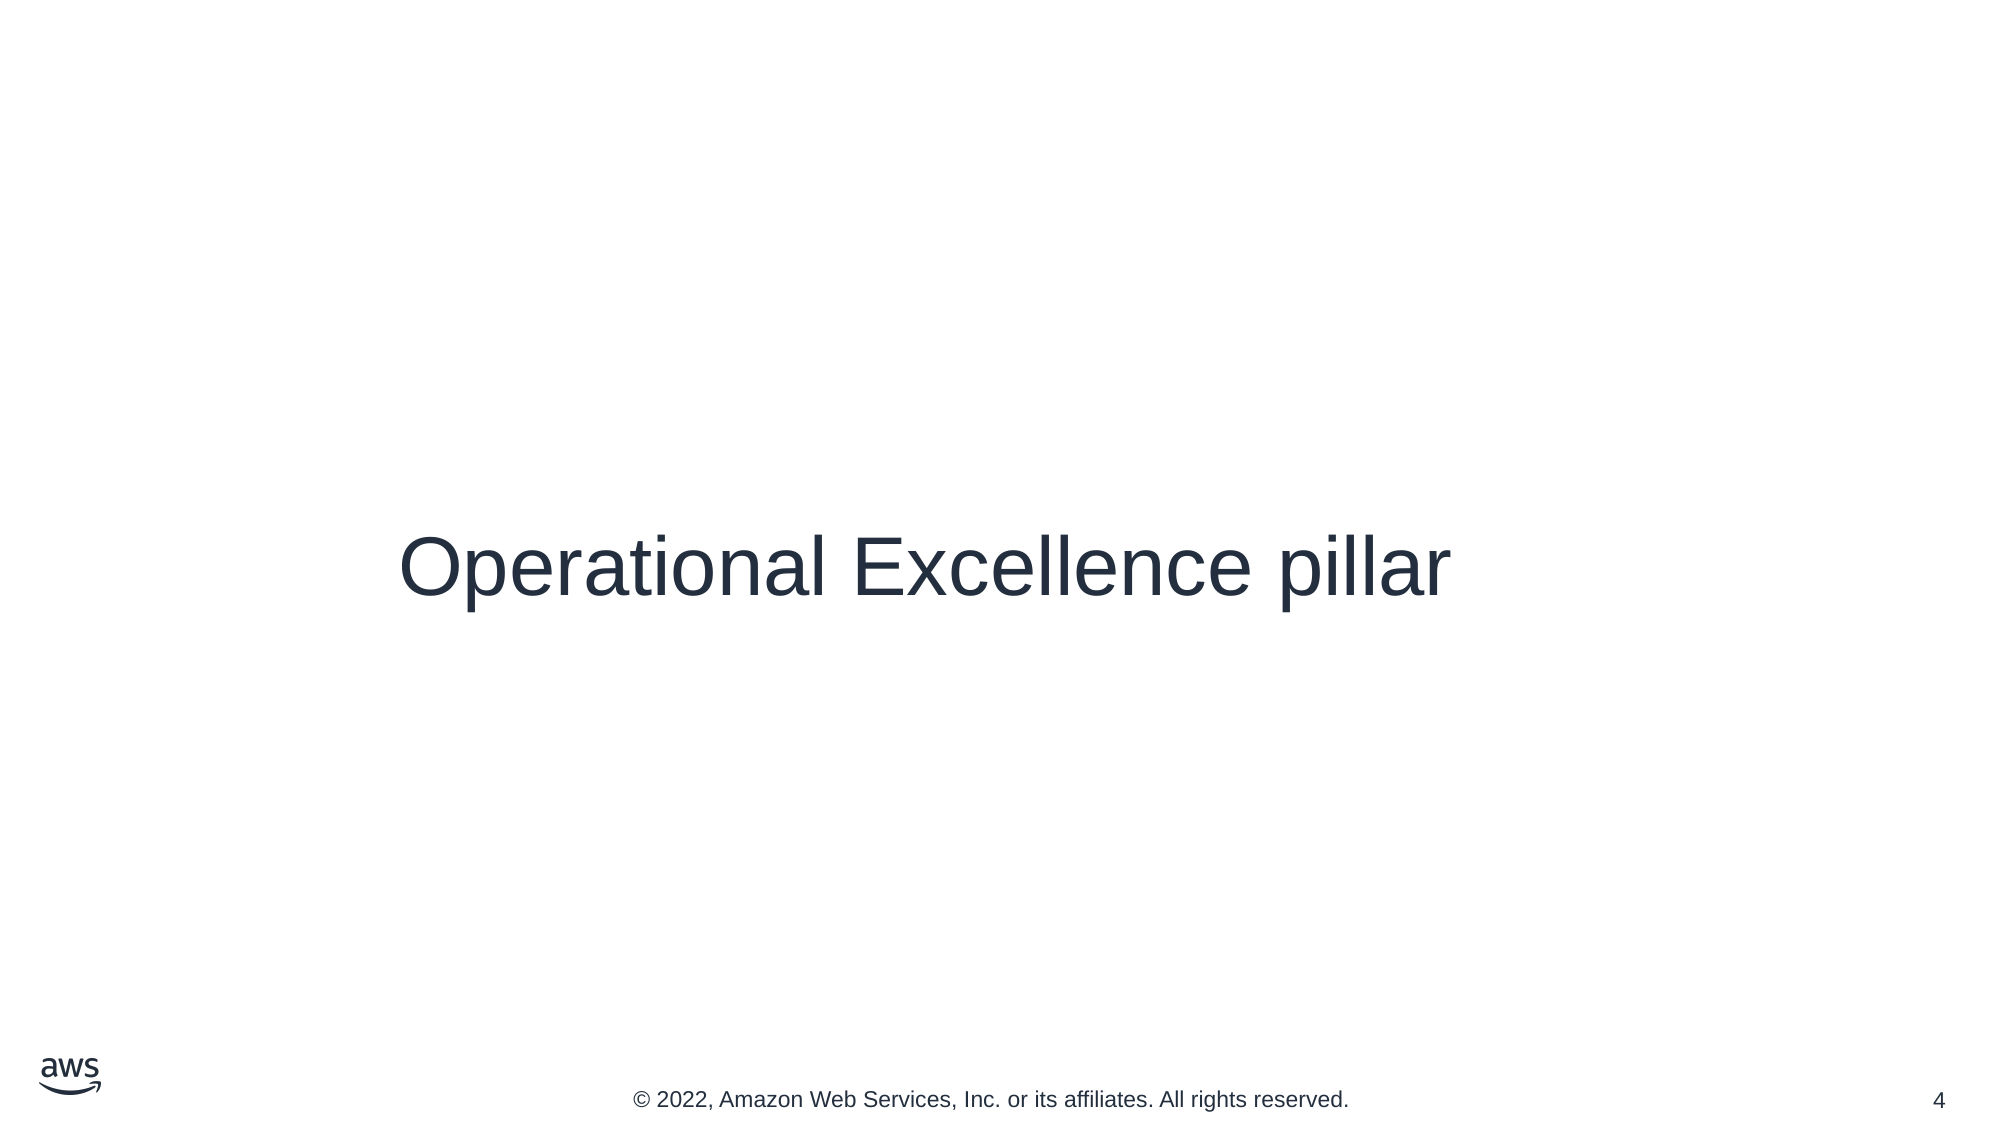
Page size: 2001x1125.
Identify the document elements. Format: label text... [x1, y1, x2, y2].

title Operational Excellence pillar [383, 502, 1617, 623]
slide_number ‹#› [1881, 1077, 1961, 1121]
picture [39, 1058, 101, 1095]
